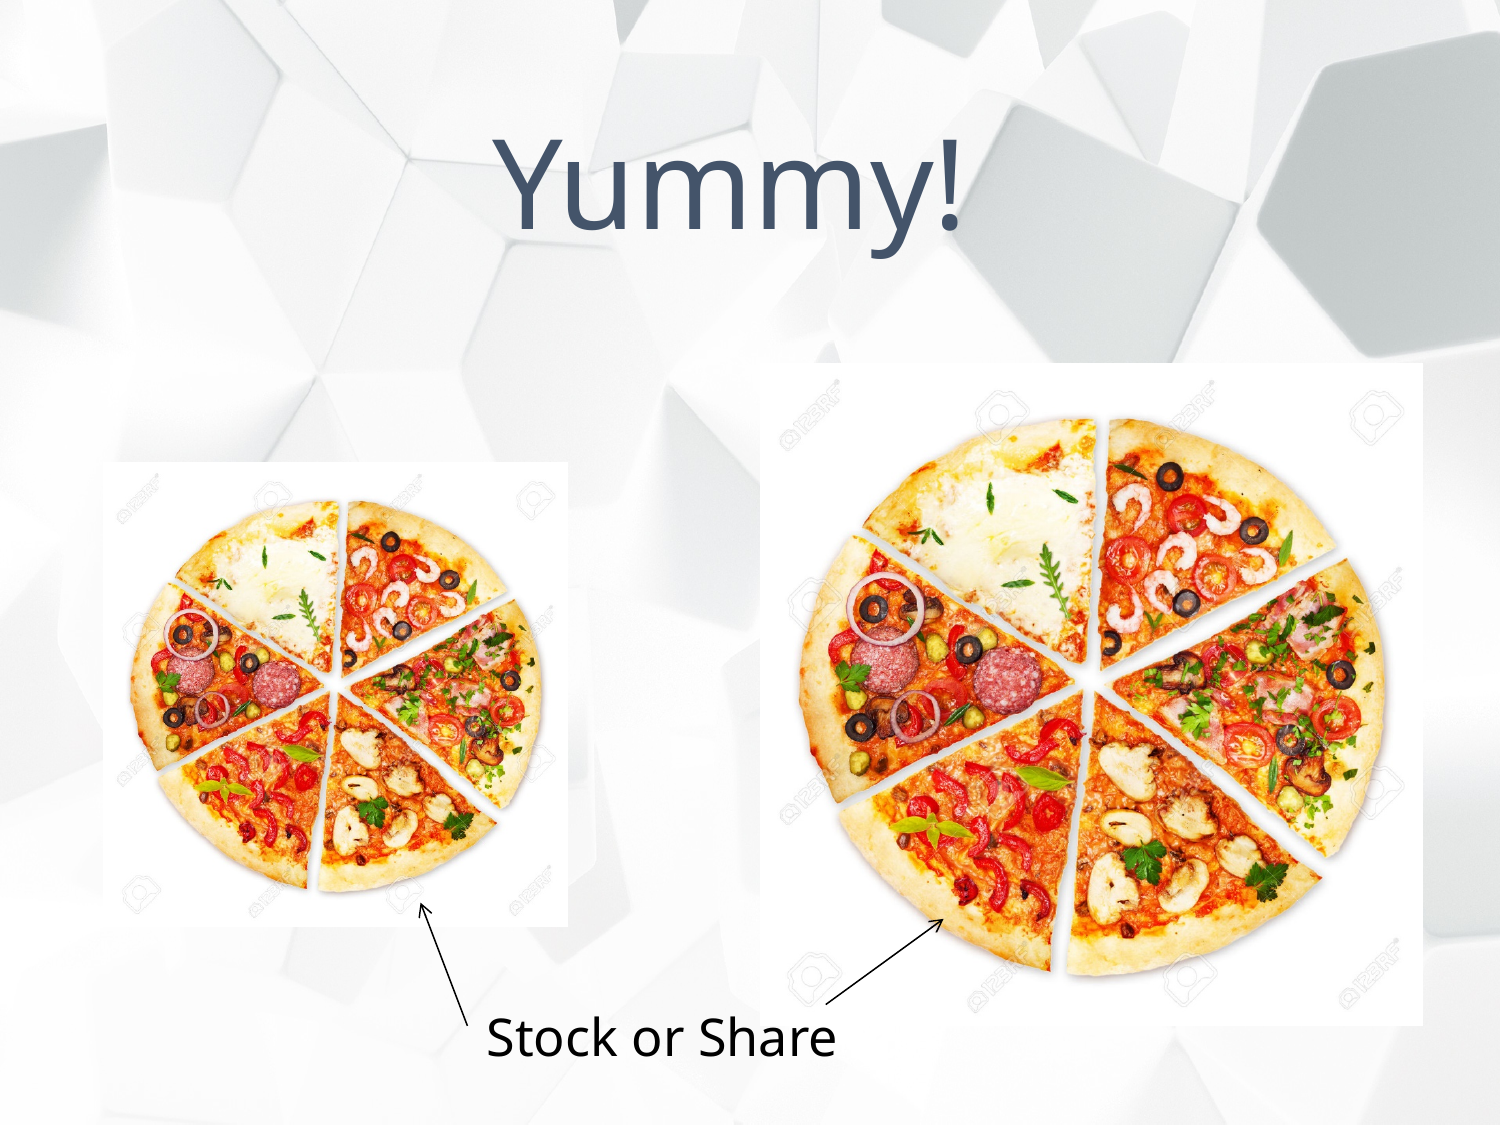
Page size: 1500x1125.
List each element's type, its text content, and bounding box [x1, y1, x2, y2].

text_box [825, 918, 945, 1006]
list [102, 462, 568, 928]
text_box Stock or Share [471, 997, 853, 1075]
picture [0, 0, 1500, 1125]
title Yummy! [83, 70, 1377, 289]
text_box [419, 902, 468, 1027]
